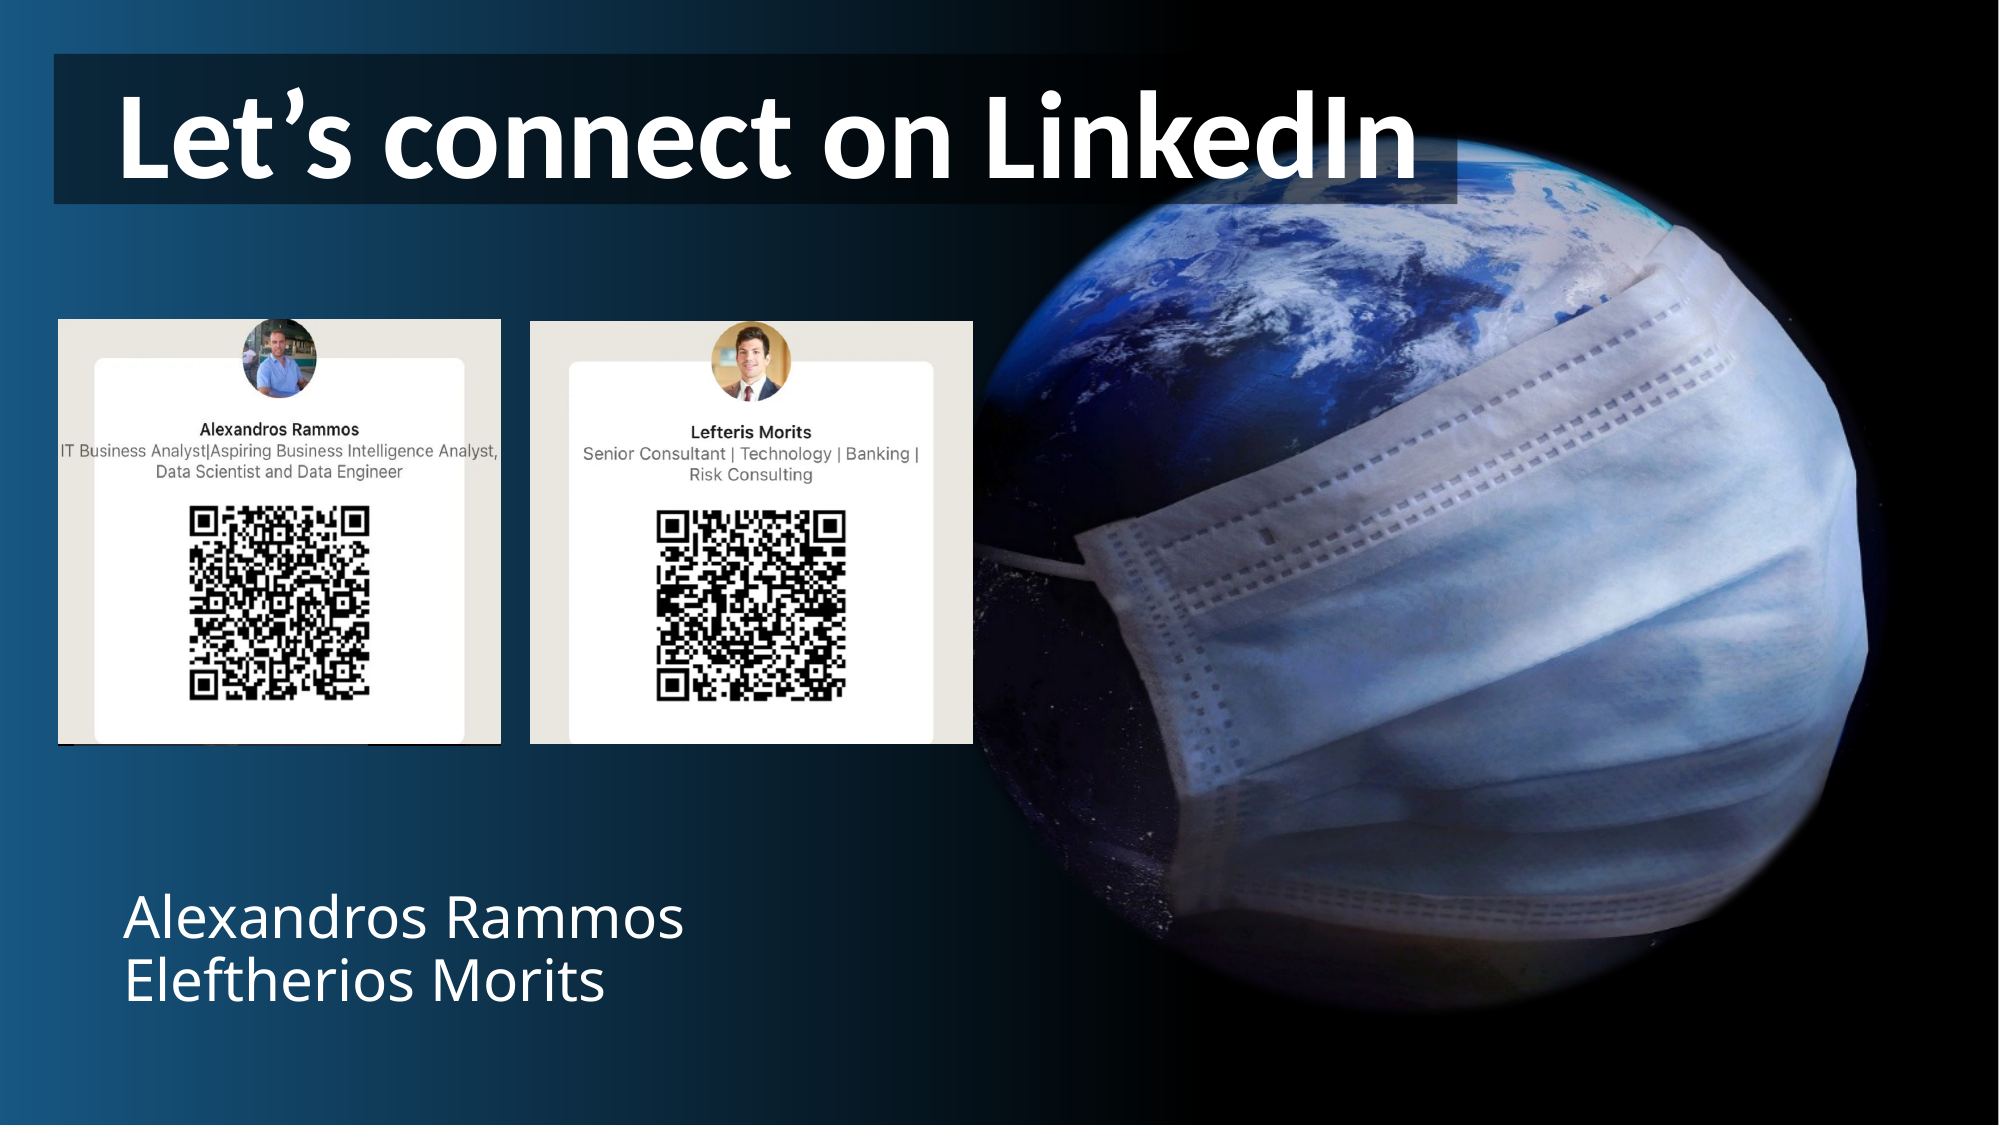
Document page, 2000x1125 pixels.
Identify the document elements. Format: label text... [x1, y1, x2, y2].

text_box [0, 0, 1999, 1125]
picture [57, 319, 502, 747]
text_box Let’s connect on LinkedIn [52, 52, 1459, 206]
picture [529, 128, 1897, 1021]
text_box Alexandros Rammos Eleftherios Morits [86, 886, 723, 1016]
